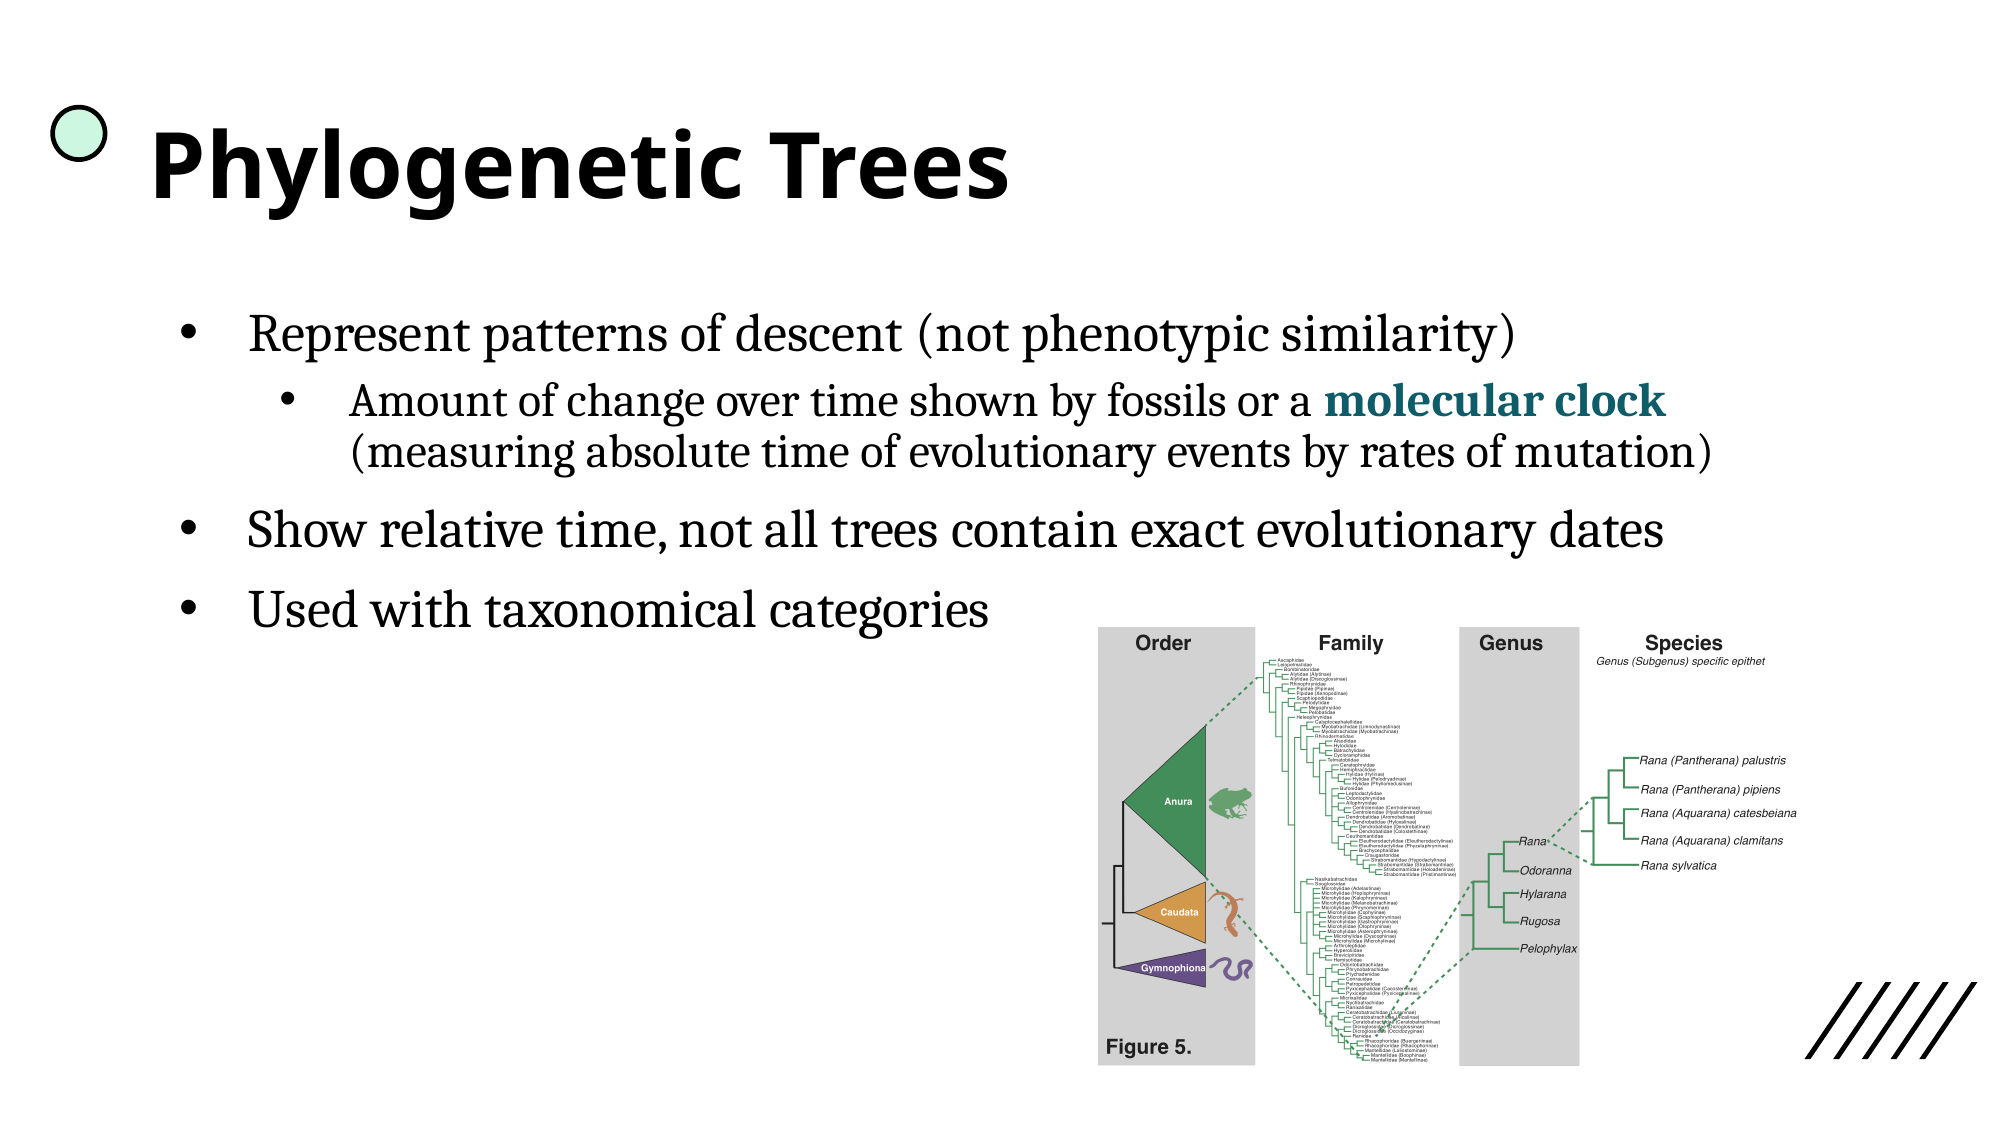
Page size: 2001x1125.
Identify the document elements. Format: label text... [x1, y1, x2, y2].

title Phylogenetic Trees [137, 59, 1863, 278]
list Represent patterns of descent (not phenotypic similarity) Amount of change over time shown by fossils or a molecular clock (measuring absolute time of evolutionary events by rates of mutation) Show relative time, not all trees contain exact evolutionary dates Used with taxonomical categories [137, 299, 1863, 1014]
picture [1098, 627, 1799, 1066]
